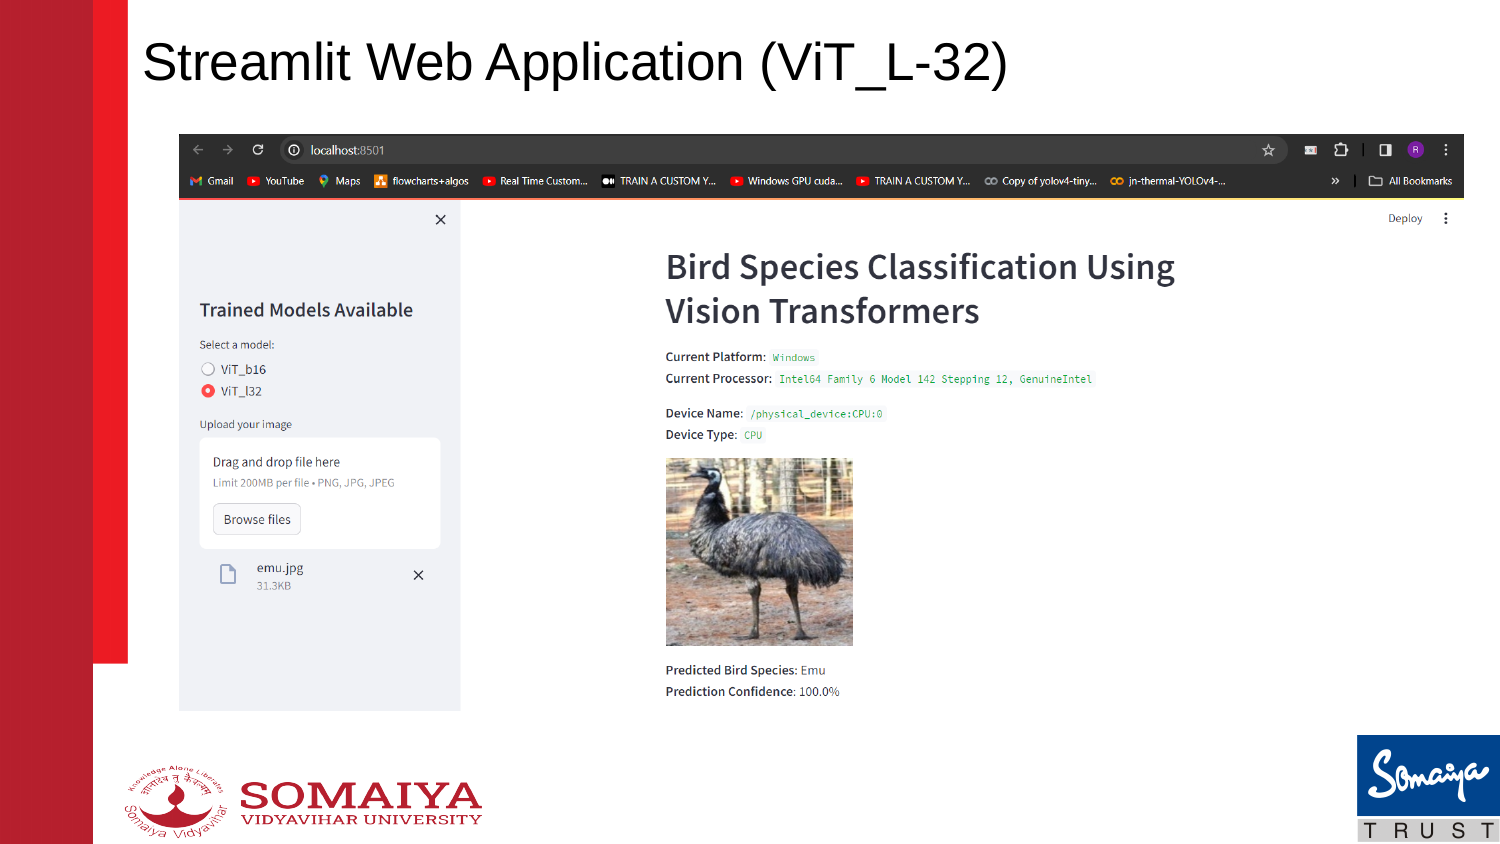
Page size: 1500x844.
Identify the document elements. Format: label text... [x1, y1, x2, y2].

title Streamlit Web Application (ViT_L-32) [133, 12, 1500, 107]
picture [0, 0, 1464, 844]
picture [1357, 735, 1500, 842]
